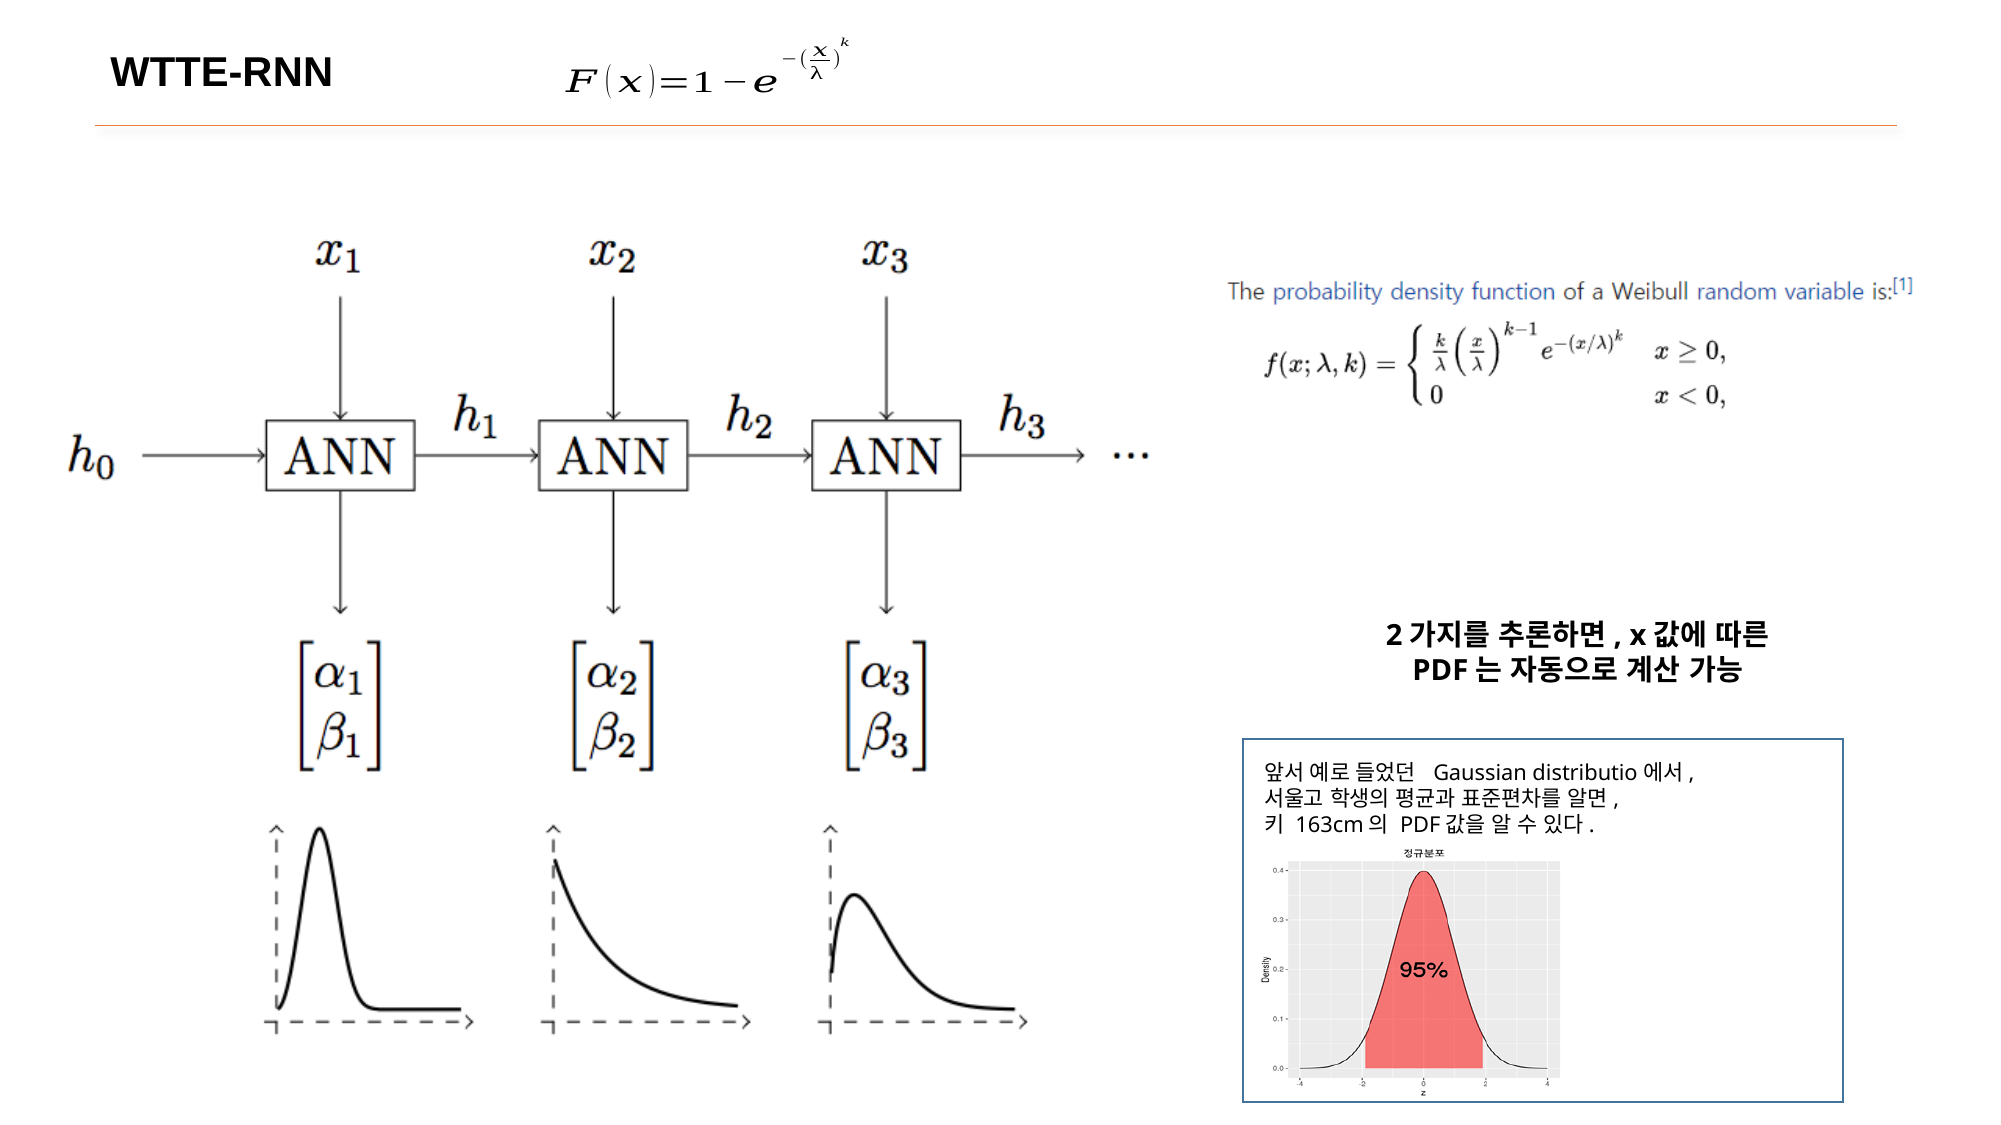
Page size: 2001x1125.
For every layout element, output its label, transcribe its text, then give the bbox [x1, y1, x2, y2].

text_box WTTE-RNN [95, 36, 349, 102]
text_box [1242, 738, 1844, 1103]
picture [1214, 271, 1942, 419]
picture [44, 204, 1168, 1064]
text_box 2가지를 추론하면, x값에 따른 PDF는 자동으로 계산 가능 [1253, 608, 1902, 694]
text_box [1249, 751, 1898, 1101]
